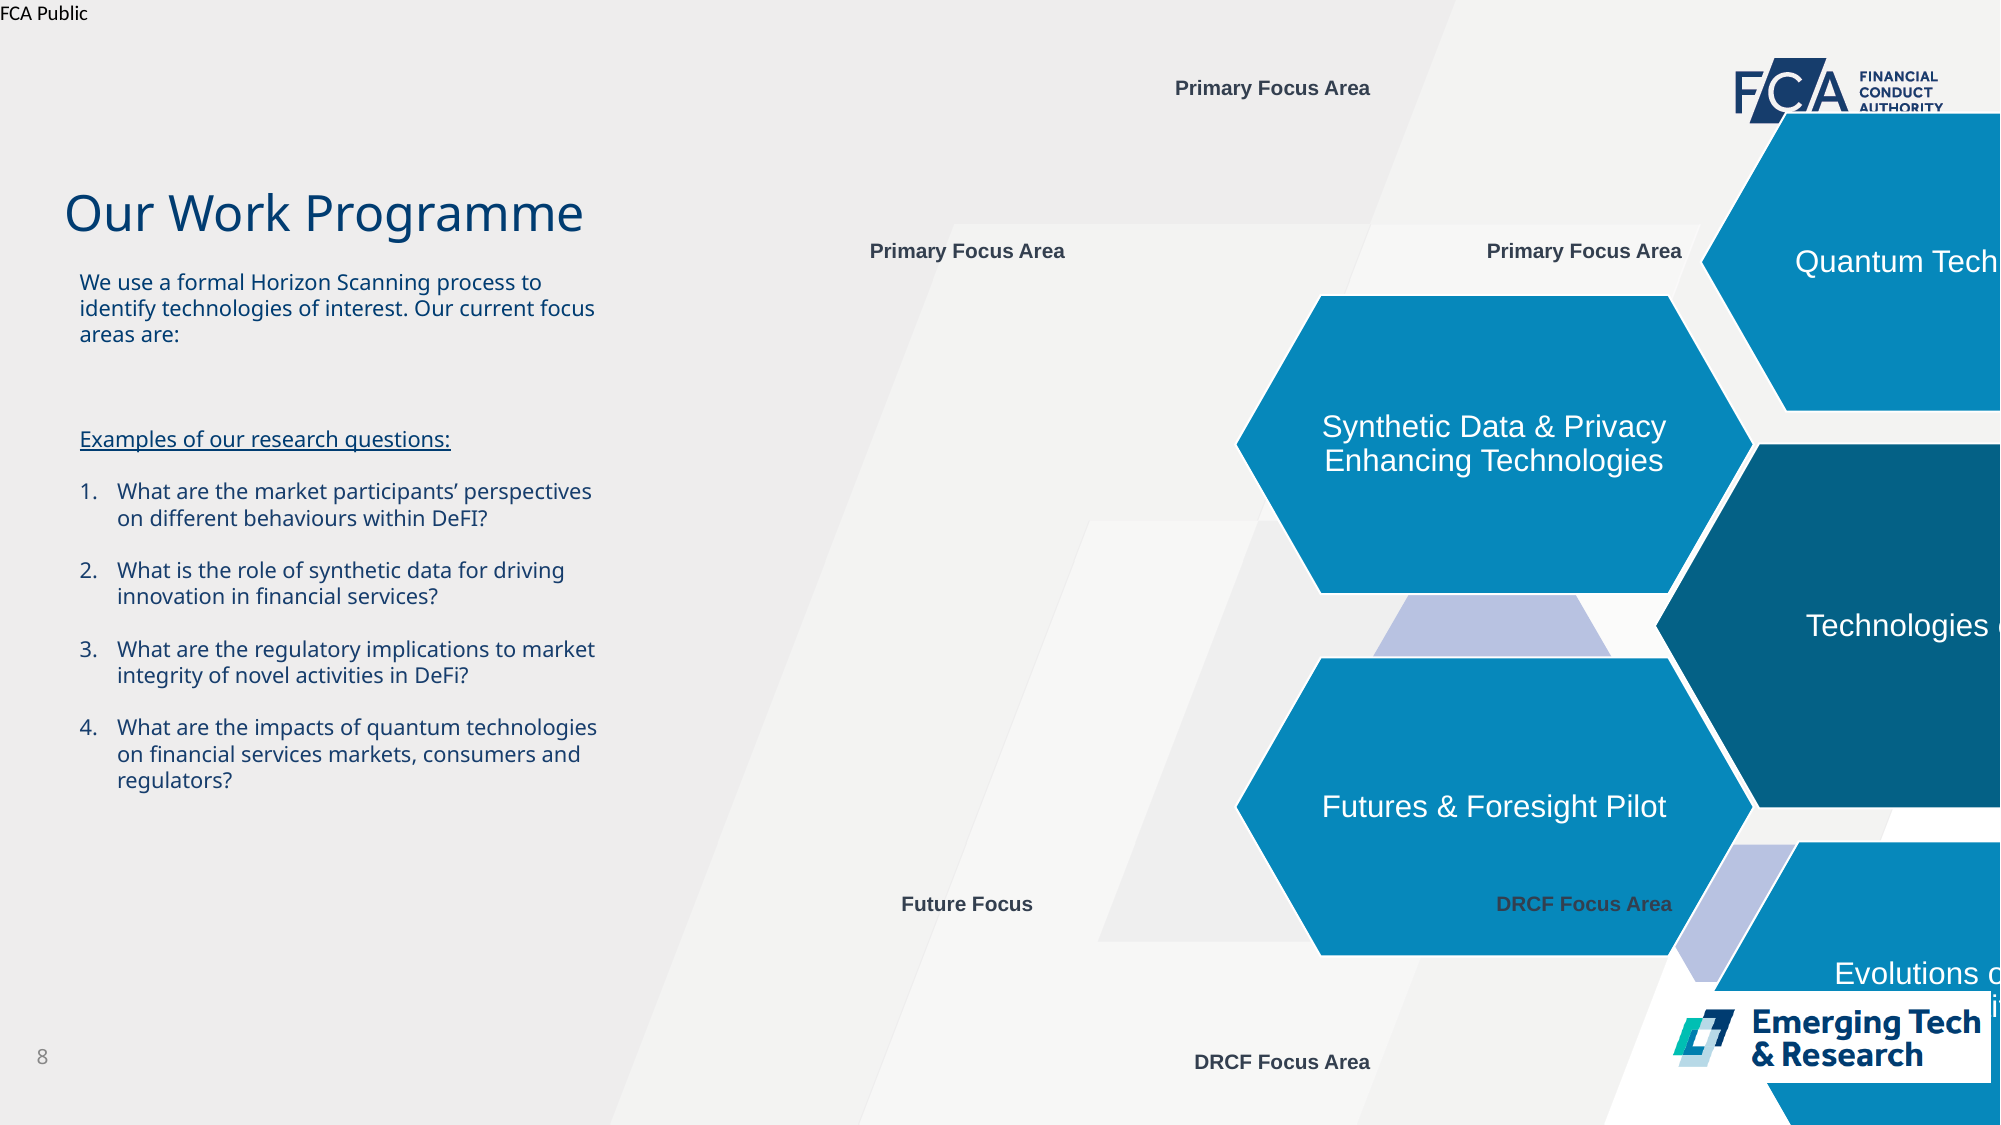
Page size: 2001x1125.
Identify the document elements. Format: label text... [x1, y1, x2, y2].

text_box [243, 66, 2000, 1082]
picture [0, 0, 2001, 1125]
text_box Our Work Programme [64, 181, 243, 242]
text_box We use a formal Horizon Scanning process to identify technologies of interest. Our current focus areas are: Examples of our research questions: What are the market participants’ perspectives on different behaviours within DeFI? What is the role of synthetic data for driving innovation in financial services? What are the regulatory implications to market integrity of novel activities in DeFi? What are the impacts of quantum technologies on financial services markets, consumers and regulators? [64, 260, 243, 879]
text_box 8 [36, 1043, 93, 1087]
